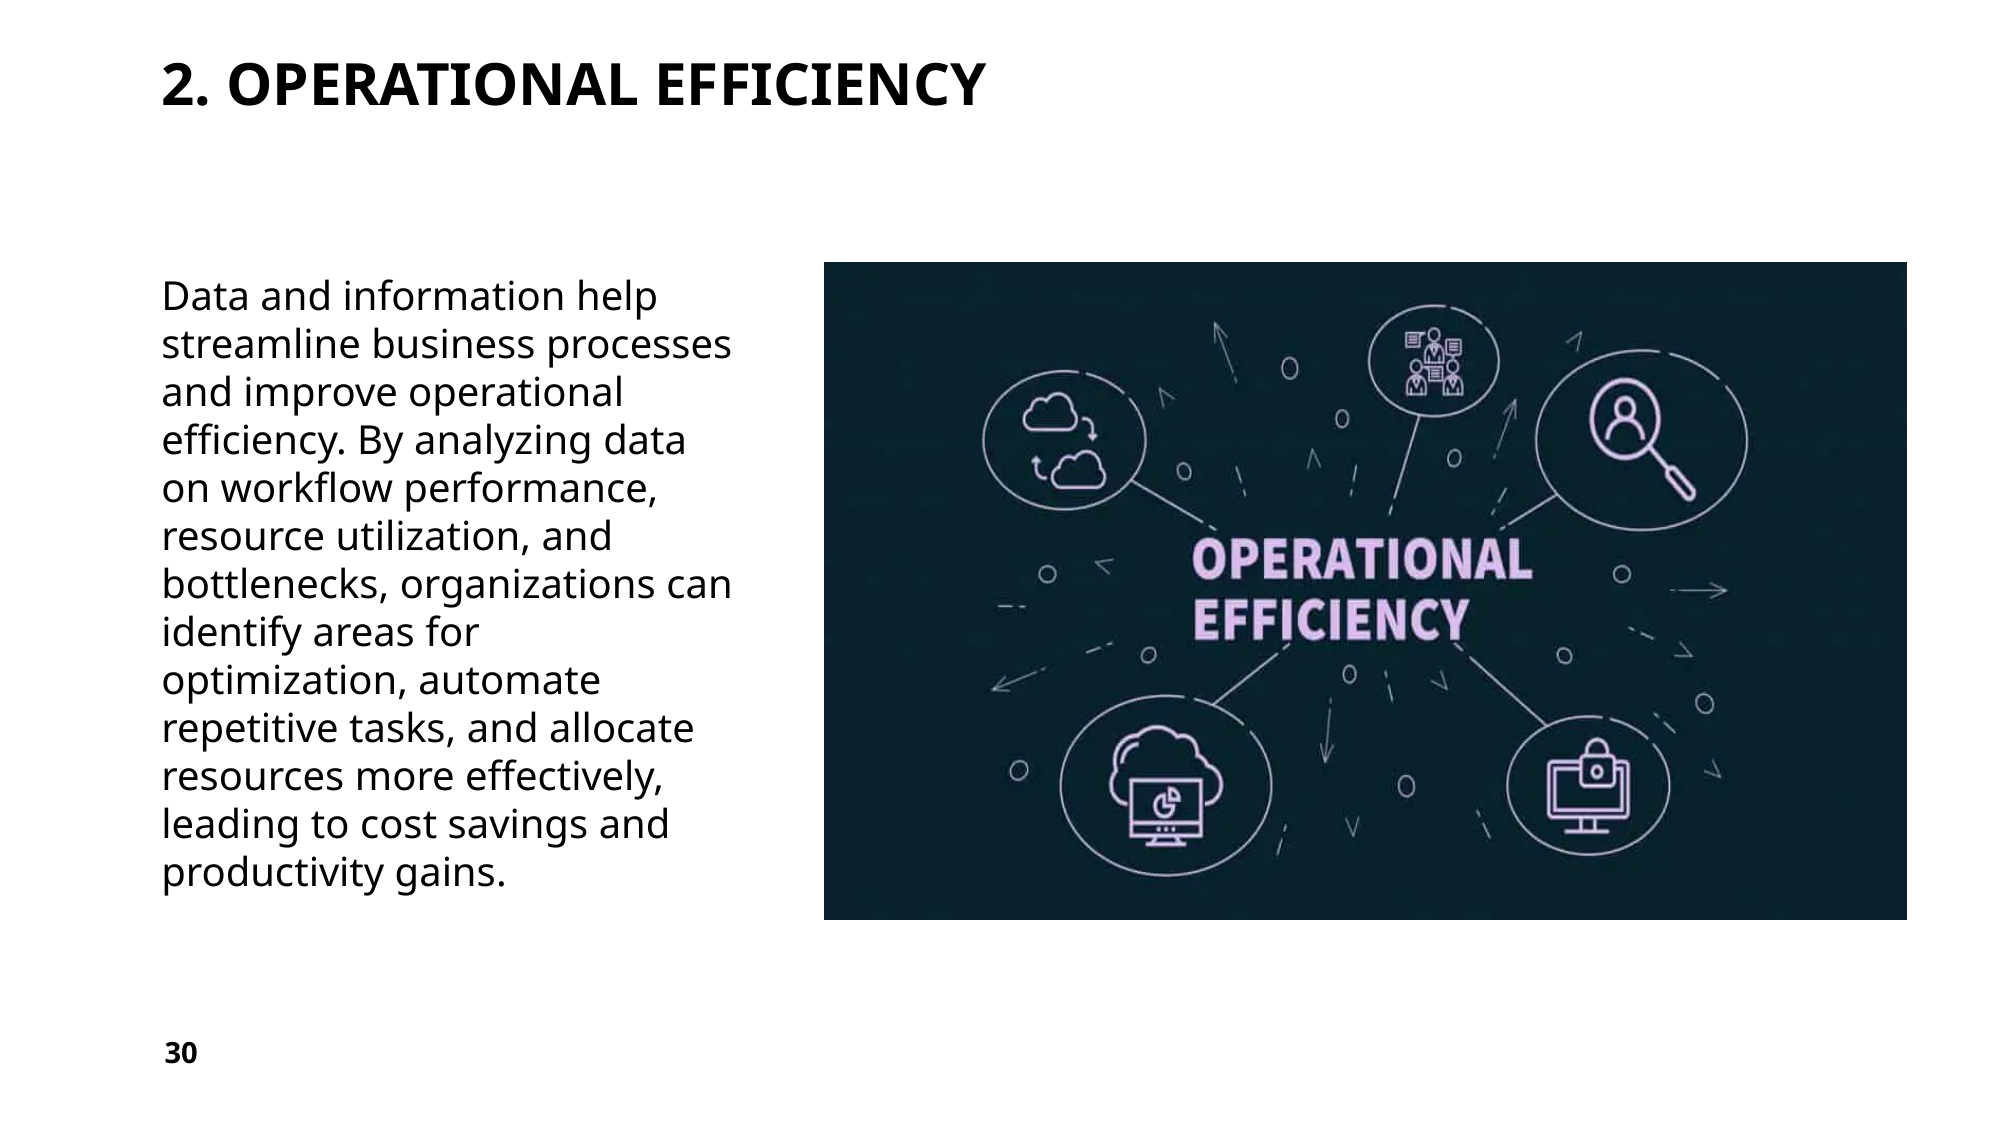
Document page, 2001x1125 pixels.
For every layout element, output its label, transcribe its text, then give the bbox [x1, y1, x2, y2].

slide_number 30 [149, 1024, 588, 1085]
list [824, 262, 1907, 920]
title 2. Operational Efficiency [146, 11, 1854, 196]
list Data and information help streamline business processes and improve operational efficiency. By analyzing data on workflow performance, resource utilization, and bottlenecks, organizations can identify areas for optimization, automate repetitive tasks, and allocate resources more effectively, leading to cost savings and productivity gains. [146, 262, 752, 933]
